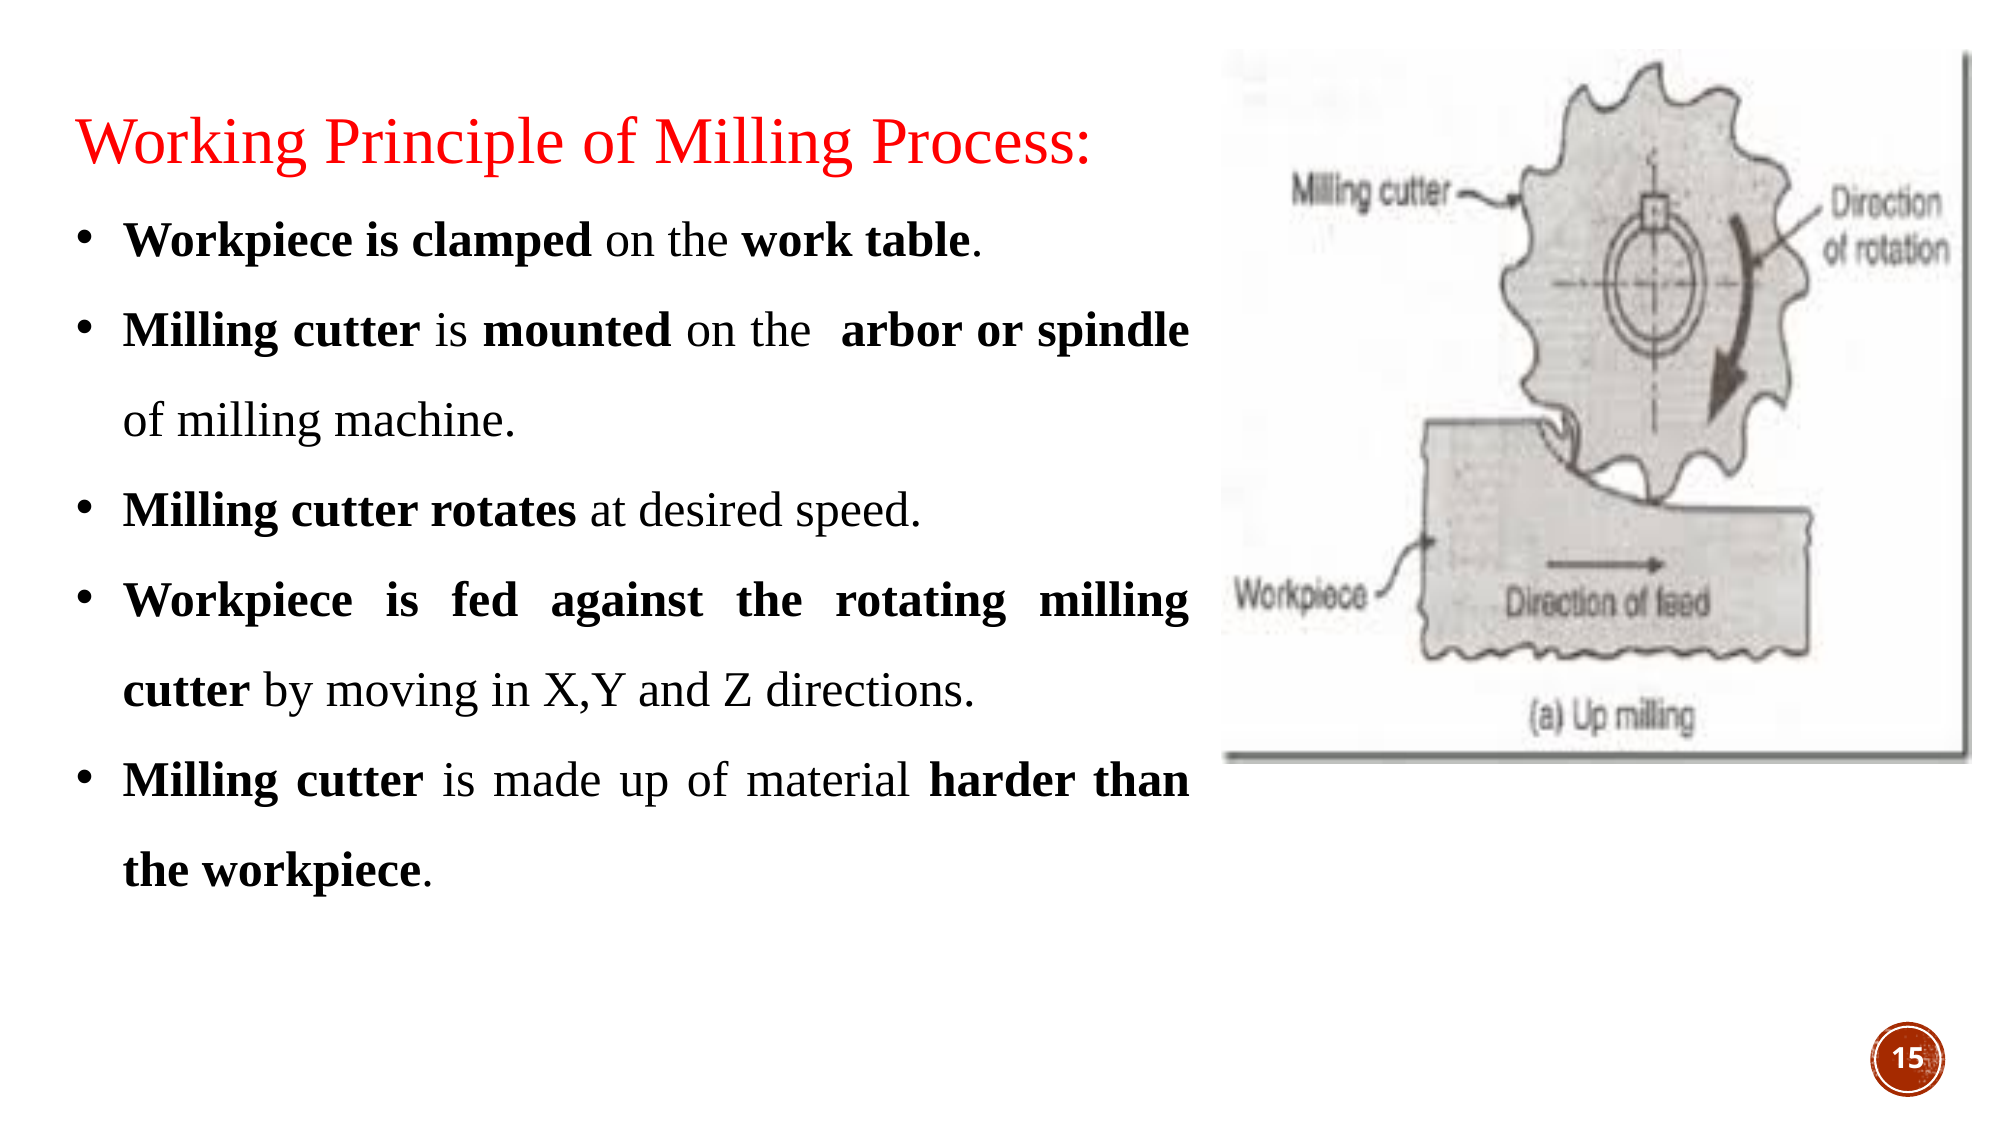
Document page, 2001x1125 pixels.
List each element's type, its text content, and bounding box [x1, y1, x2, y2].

picture [1223, 51, 1970, 763]
text_box Working Principle of Milling Process: Workpiece is clamped on the work table. Milling cutter is mounted on the arbor or spindle of milling machine. Milling cutter rotates at desired speed. Workpiece is fed against the rotating milling cutter by moving in X,Y and Z directions. Milling cutter is made up of material harder than the workpiece. [61, 49, 1205, 949]
slide_number 15 [1855, 1028, 1961, 1089]
